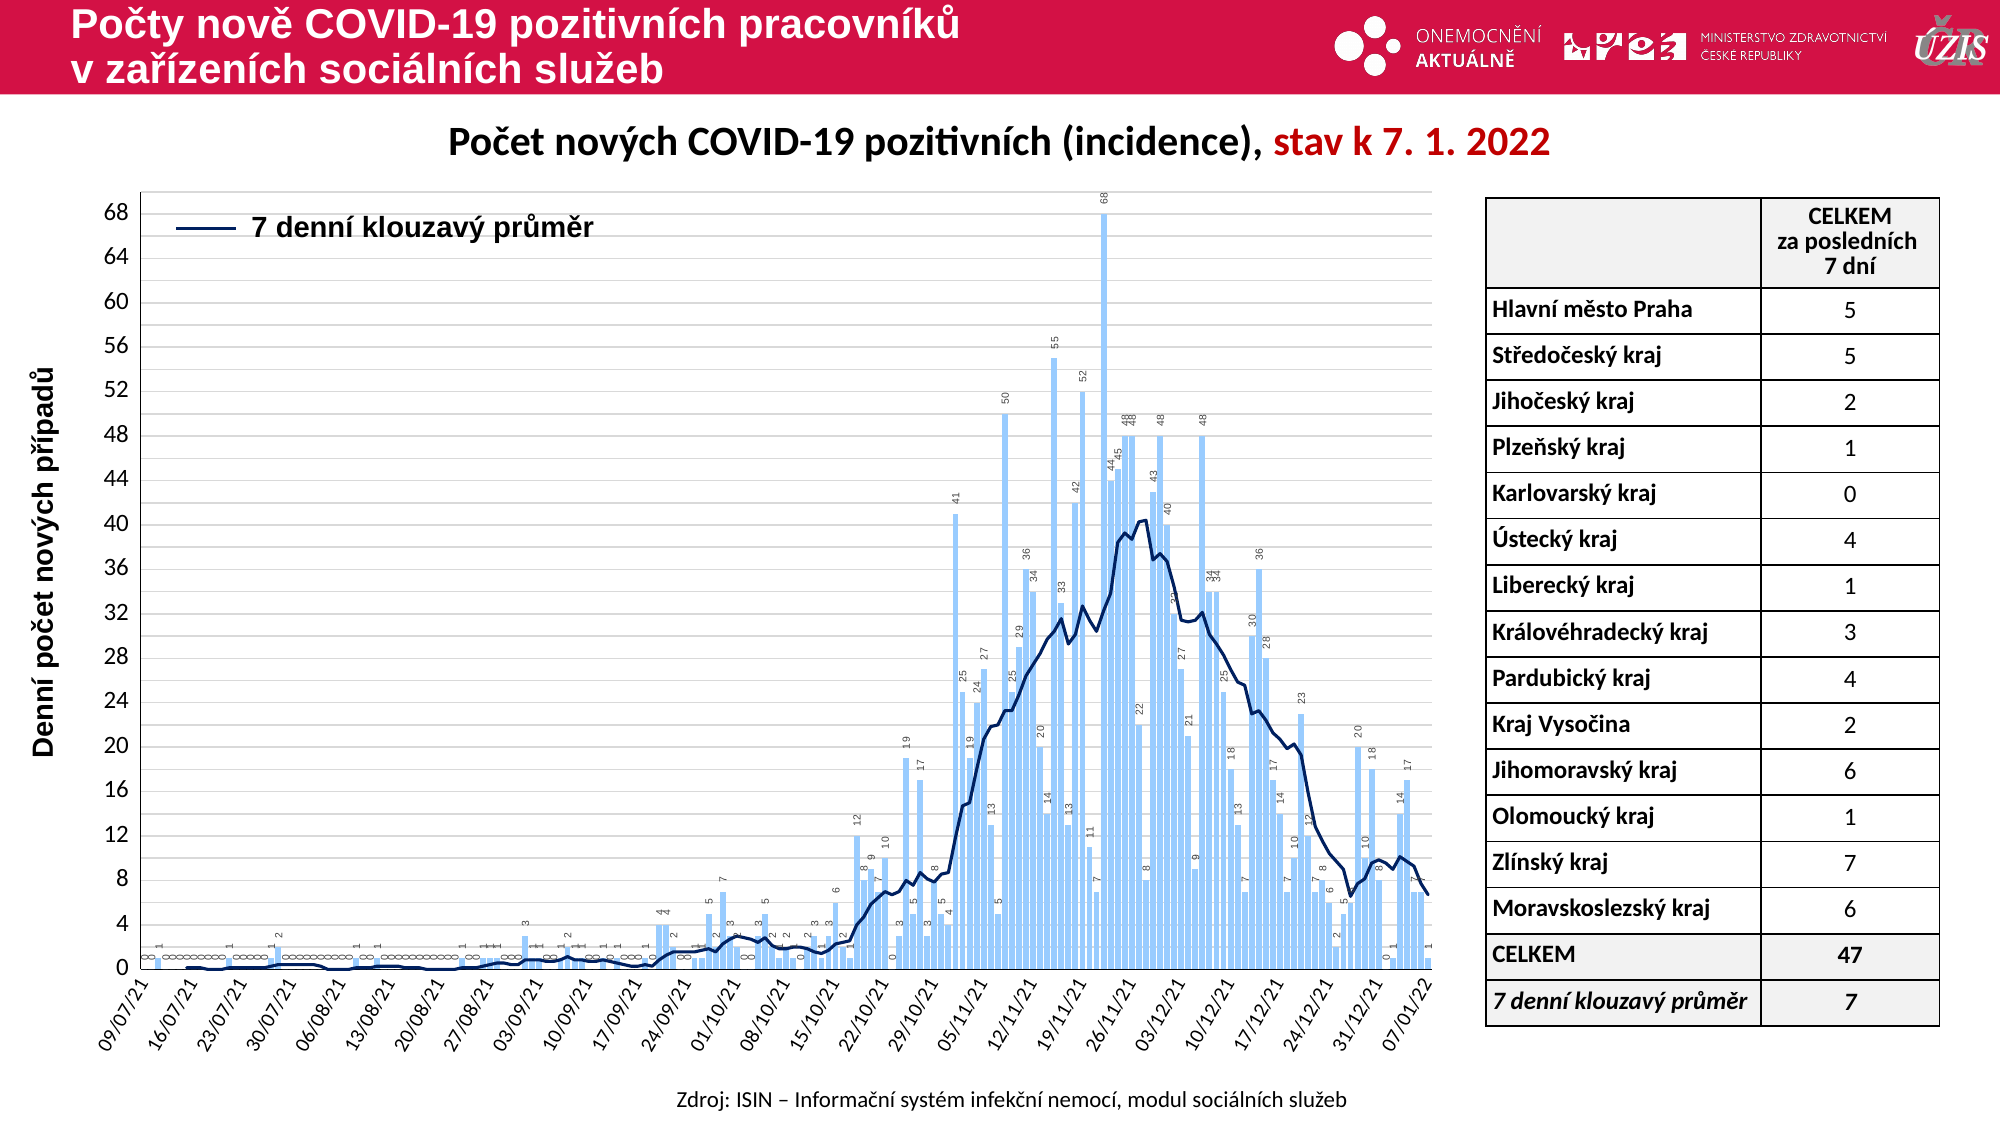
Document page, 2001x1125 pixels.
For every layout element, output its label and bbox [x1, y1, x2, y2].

title [55, 0, 1346, 95]
picture [1346, 16, 1542, 76]
text_box [490, 1077, 1535, 1120]
table_cell [1762, 519, 1939, 564]
table_cell [1762, 704, 1939, 748]
table_cell [1762, 566, 1939, 610]
table_cell [1762, 888, 1939, 933]
table_cell [1762, 981, 1939, 1025]
table_cell [1487, 427, 1760, 472]
table_cell [1487, 935, 1760, 979]
table_header [1487, 199, 1760, 287]
table_cell [1762, 289, 1939, 333]
table_cell [1487, 381, 1760, 425]
table_cell [1487, 289, 1760, 333]
table_cell [1762, 842, 1939, 887]
table_cell [1487, 981, 1760, 1025]
table_cell [1762, 335, 1939, 379]
table_cell [1762, 796, 1939, 841]
table_cell [1762, 750, 1939, 794]
table_cell [1487, 519, 1760, 564]
table_cell [1487, 796, 1760, 841]
table_cell [1762, 935, 1939, 979]
table_cell [1487, 473, 1760, 518]
text_box [16, 351, 66, 774]
chart [66, 173, 1465, 1074]
table_cell [1762, 381, 1939, 425]
table_cell [1487, 566, 1760, 610]
picture [1915, 15, 1989, 66]
table_cell [1487, 704, 1760, 748]
table_cell [1487, 612, 1760, 656]
table_cell [1762, 473, 1939, 518]
table_header [1762, 199, 1939, 287]
table_cell [1487, 335, 1760, 379]
table_cell [1487, 750, 1760, 794]
table_cell [1487, 658, 1760, 702]
table_cell [1487, 842, 1760, 887]
table_cell [1762, 612, 1939, 656]
table_cell [1762, 658, 1939, 702]
text_box [100, 106, 1900, 171]
table_cell [1762, 427, 1939, 472]
picture [1563, 31, 1888, 60]
table_cell [1487, 888, 1760, 933]
